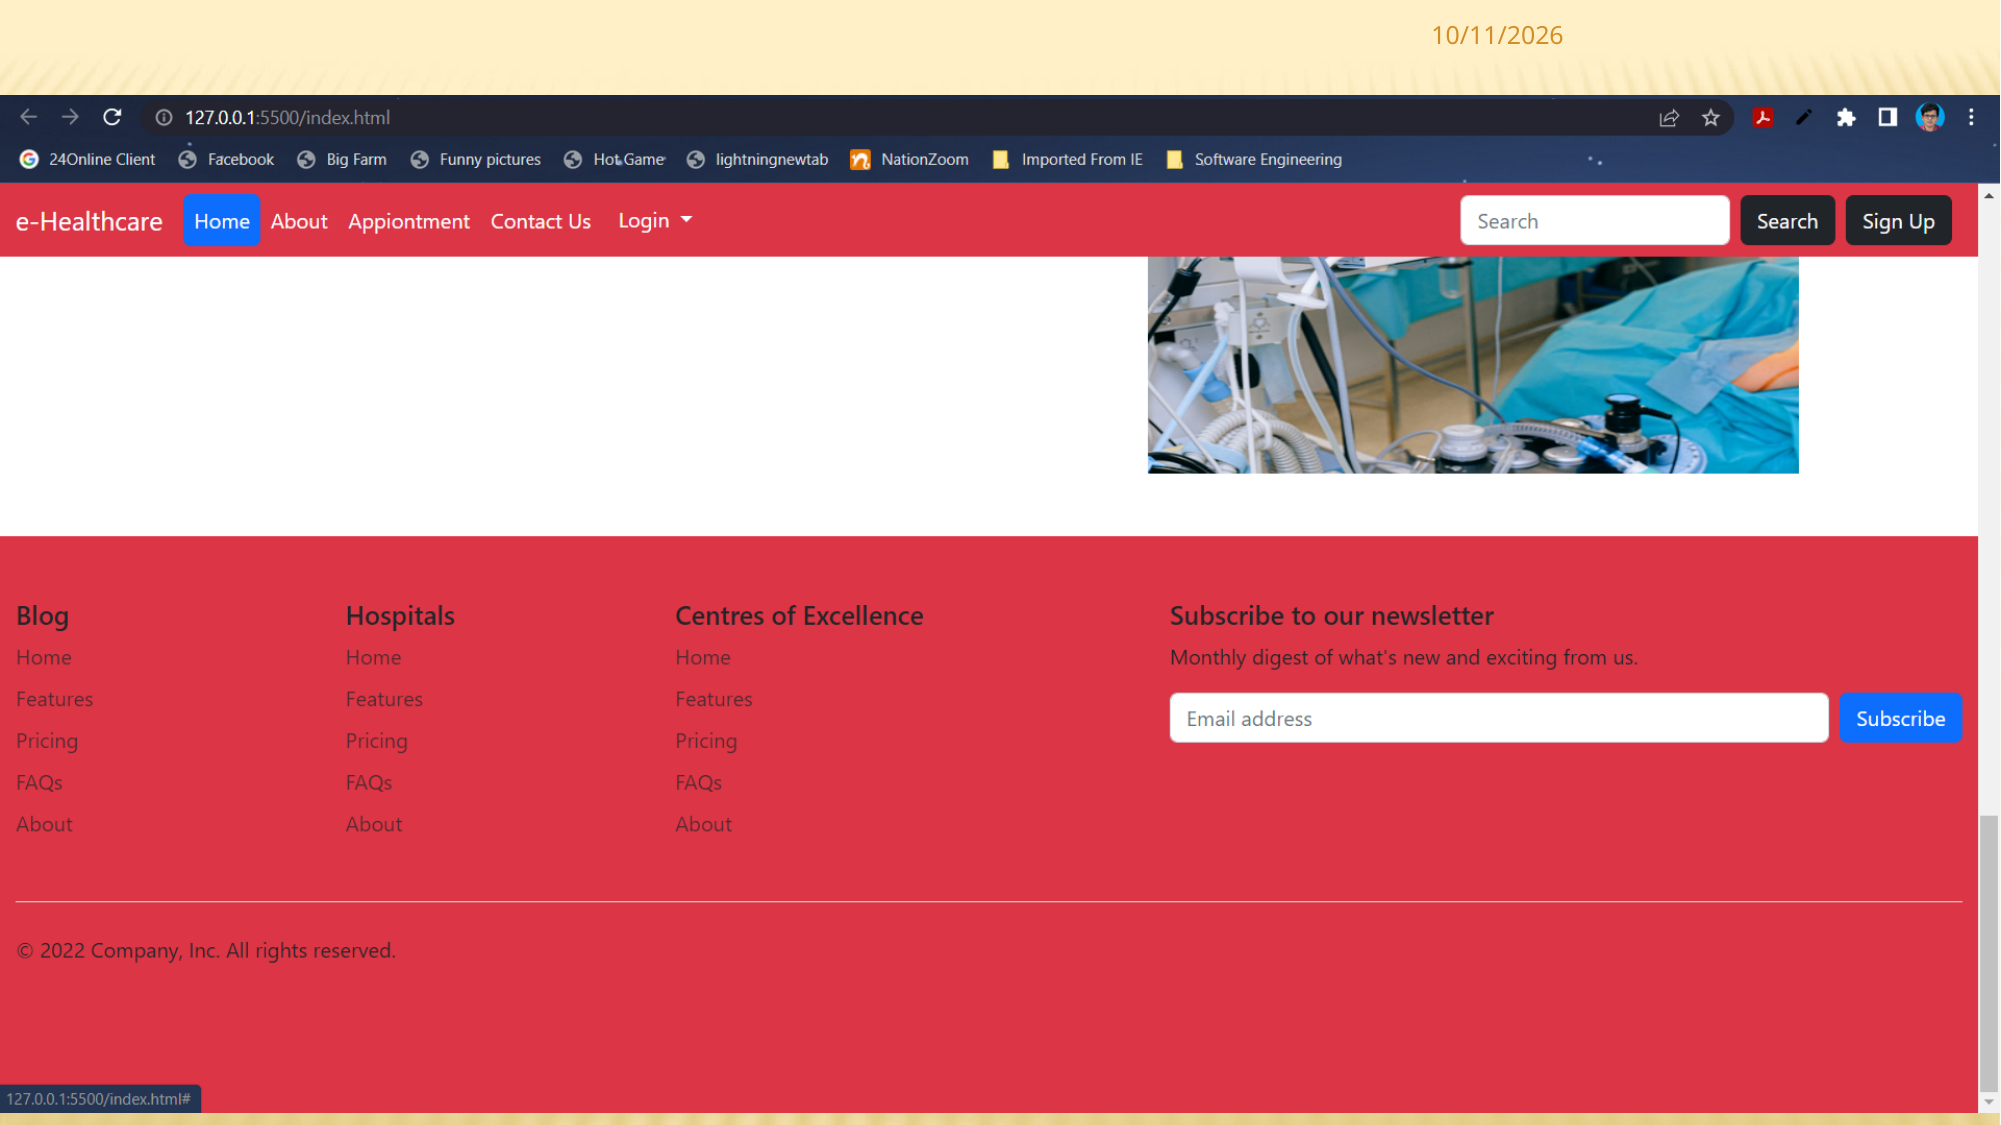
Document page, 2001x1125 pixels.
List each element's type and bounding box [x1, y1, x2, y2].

slide_number [1416, 12, 1967, 60]
picture [0, 95, 2000, 1113]
